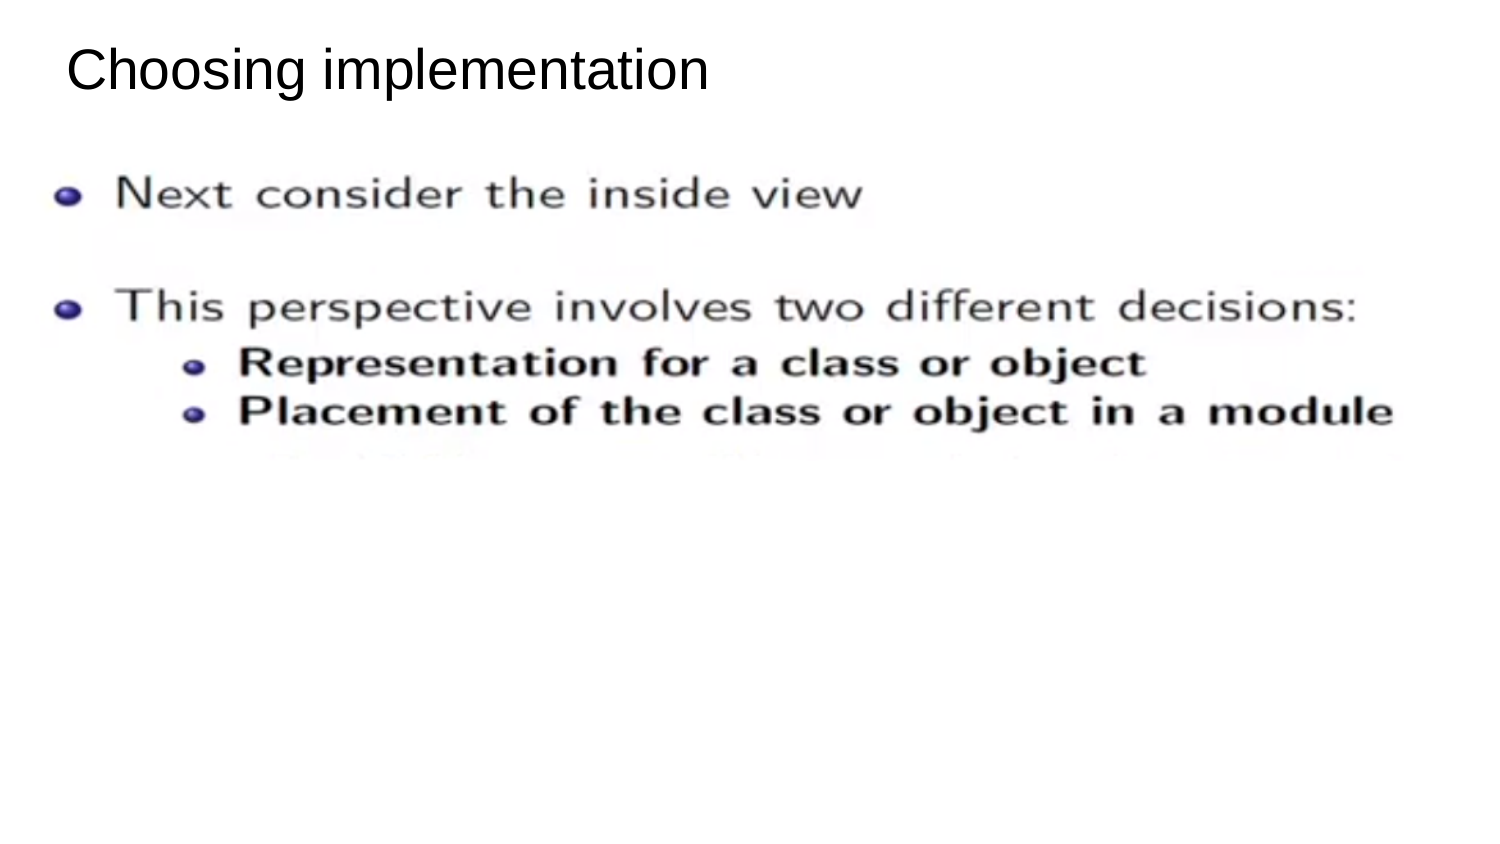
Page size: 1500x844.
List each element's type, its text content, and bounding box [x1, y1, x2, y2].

title Choosing implementation [51, 23, 1449, 117]
picture [24, 141, 1476, 461]
